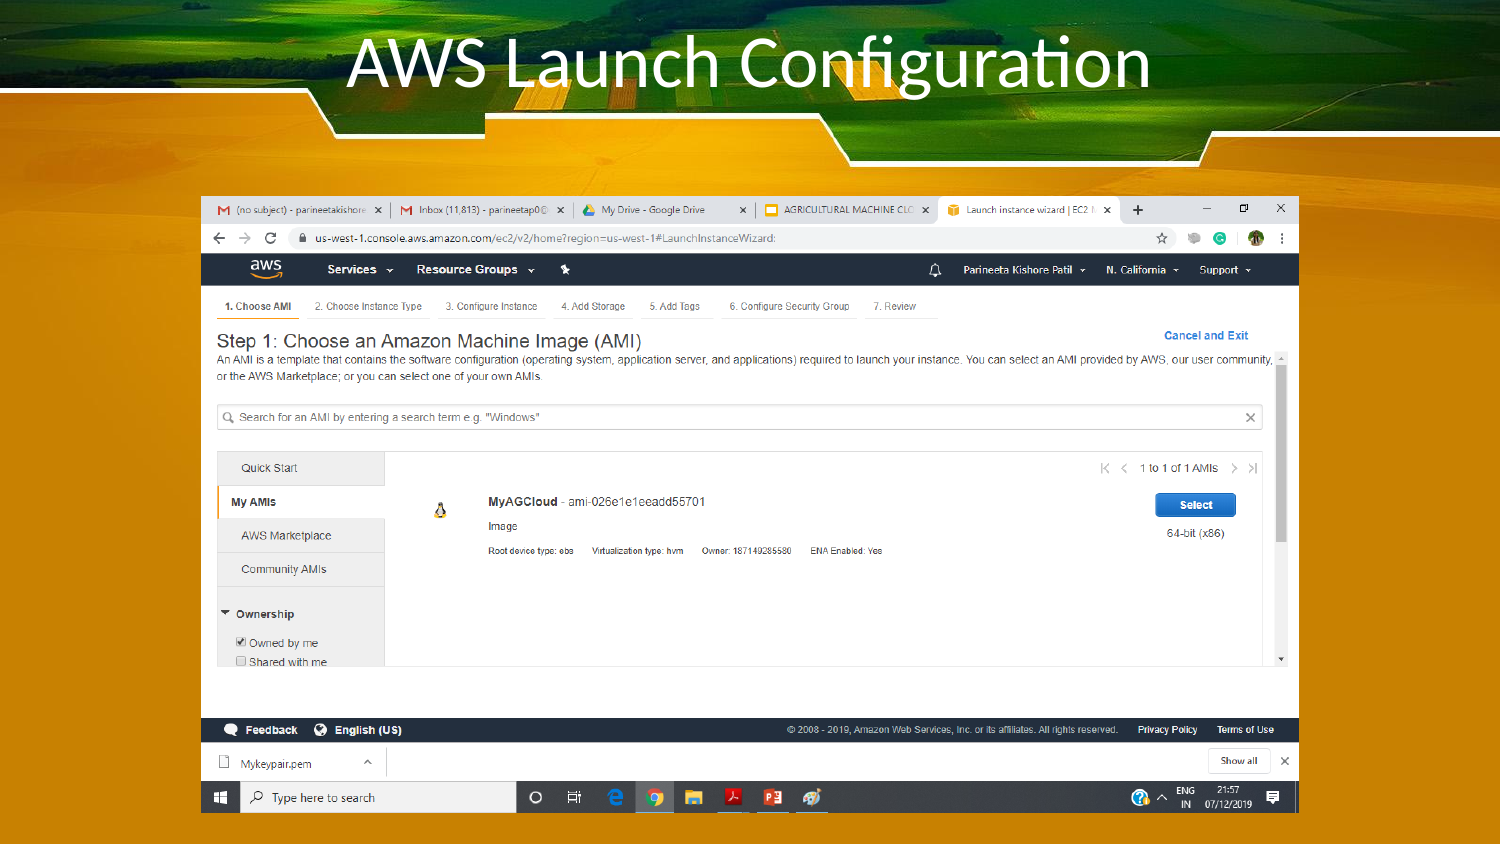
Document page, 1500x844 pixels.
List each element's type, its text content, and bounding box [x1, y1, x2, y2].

picture [0, 0, 1500, 844]
title AWS Launch Configuration [73, 0, 1427, 133]
